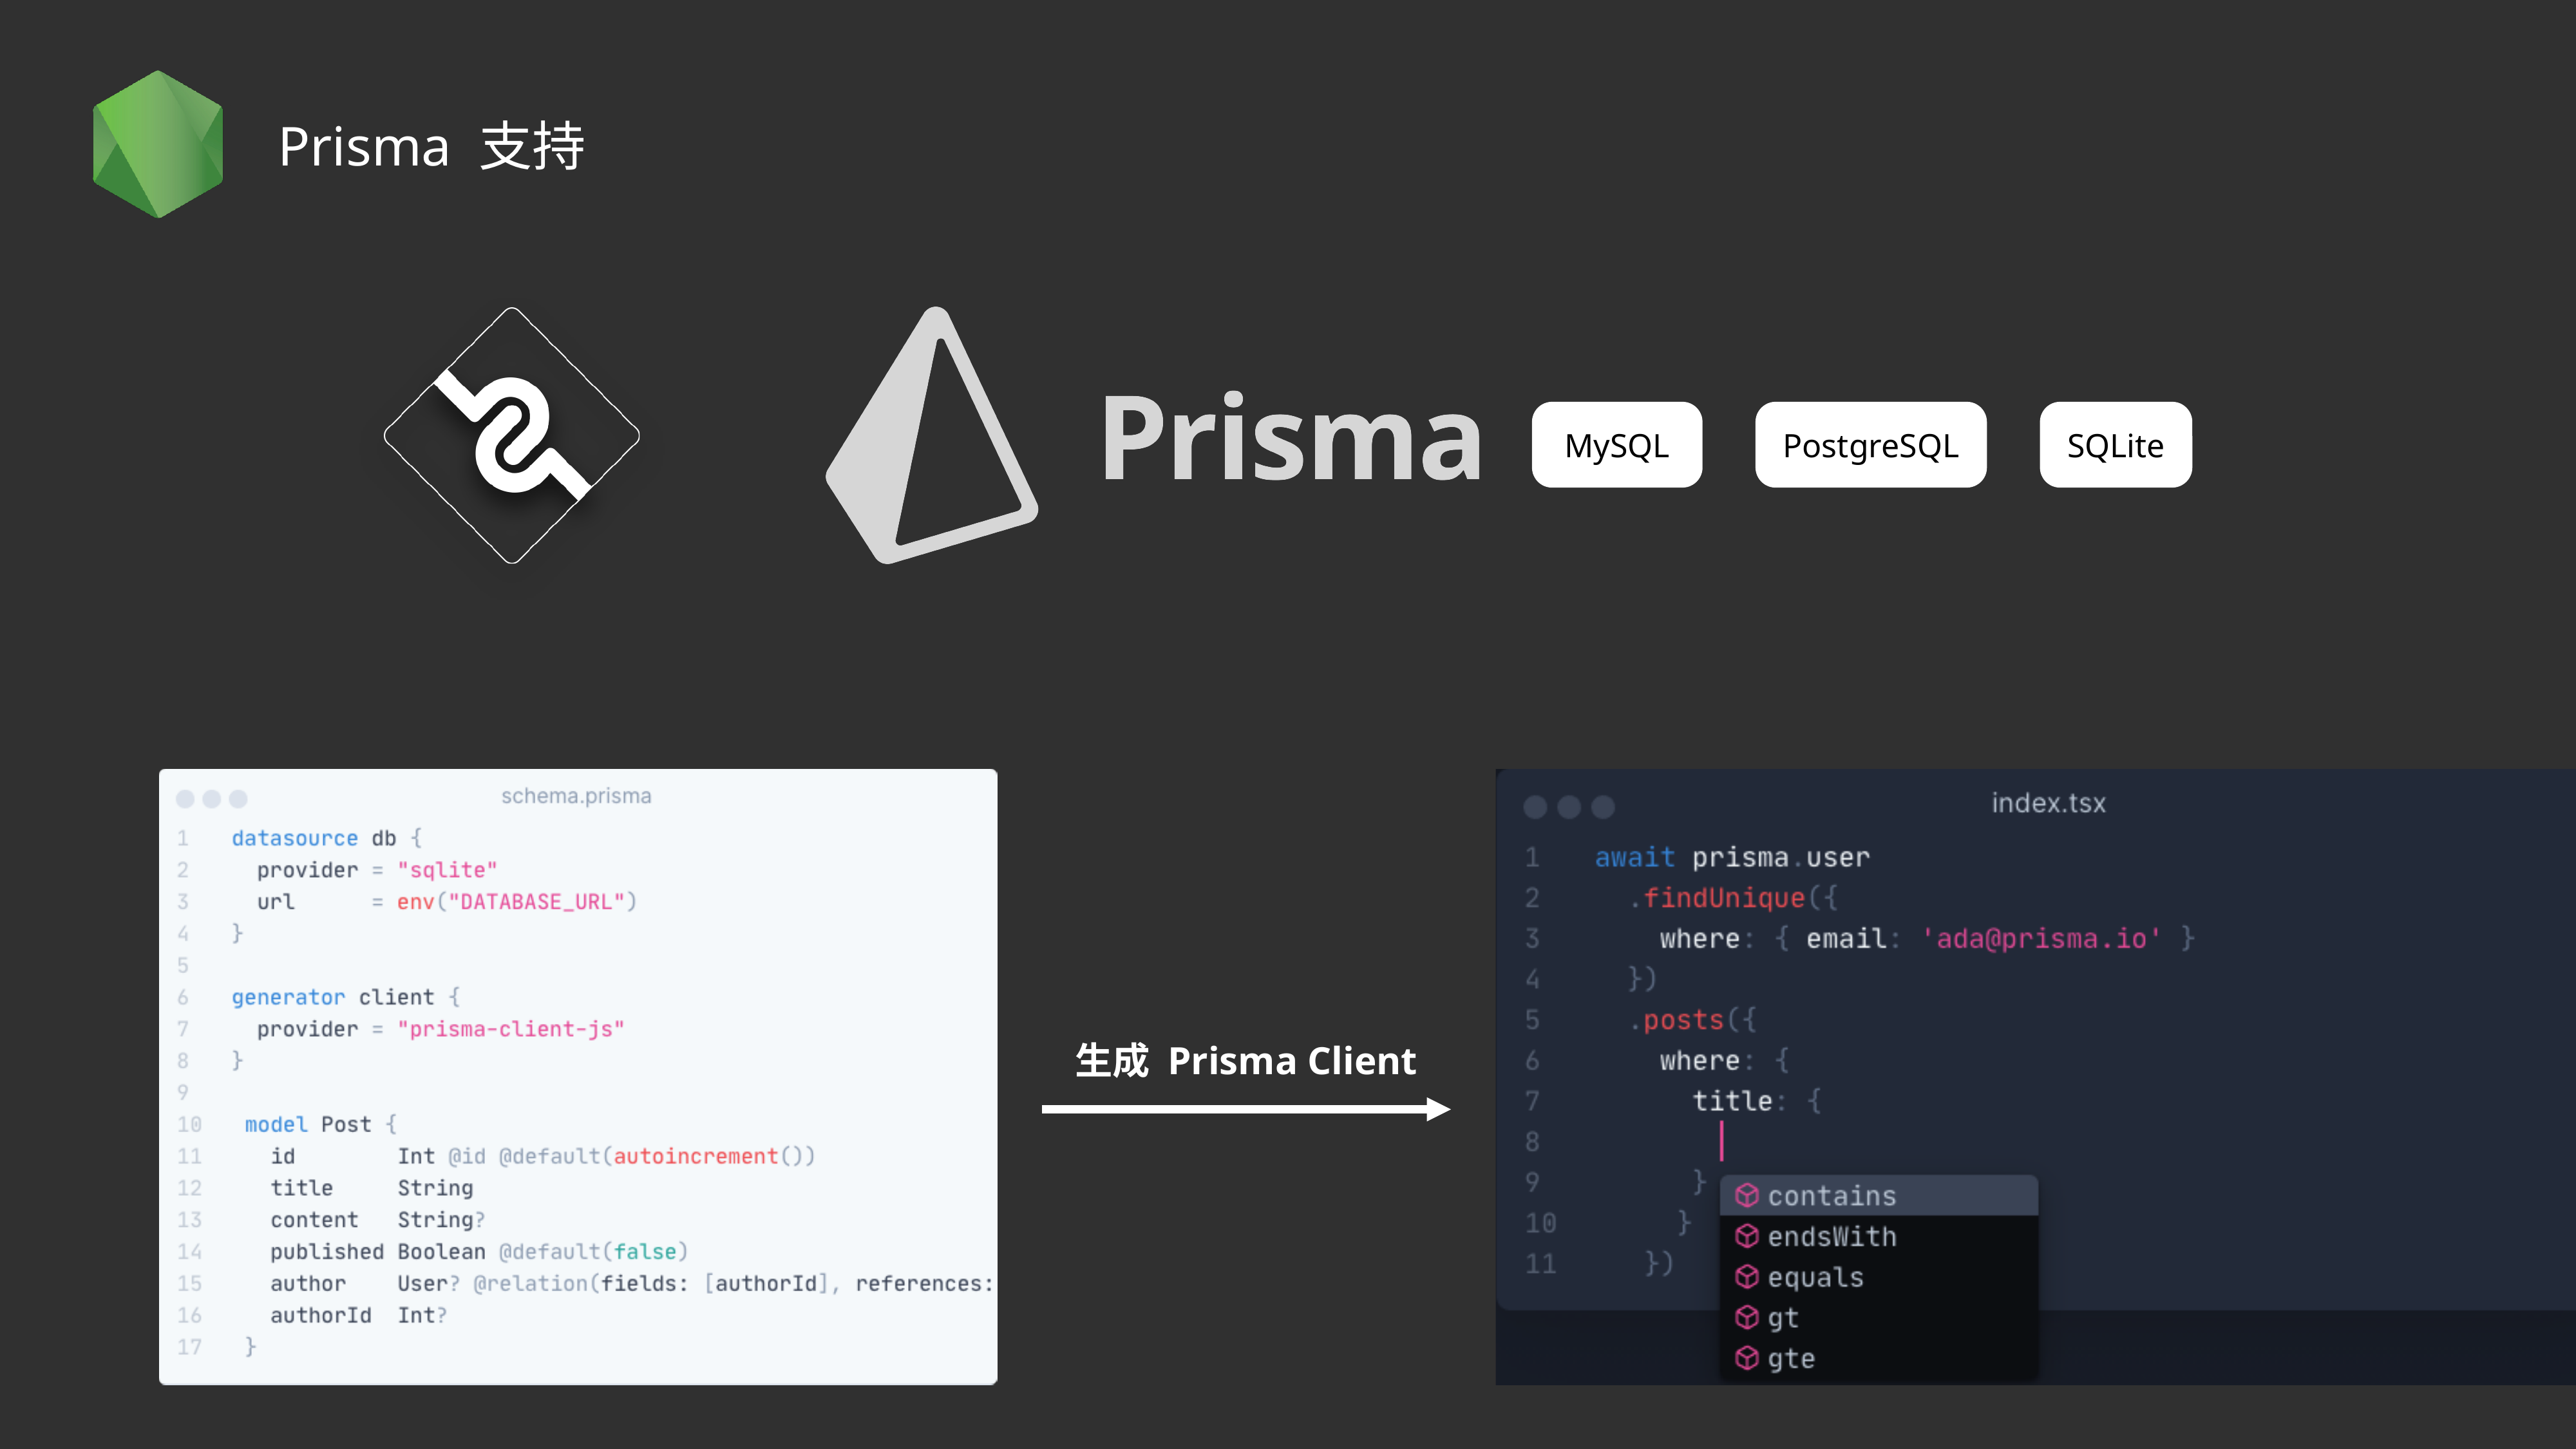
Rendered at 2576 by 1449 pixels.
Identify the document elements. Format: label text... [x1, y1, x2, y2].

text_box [1041, 1028, 1452, 1110]
picture [158, 769, 998, 1385]
picture [1495, 769, 2576, 1385]
picture [84, 70, 232, 218]
title Prisma 支持 [272, 90, 1049, 200]
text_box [383, 307, 2193, 564]
